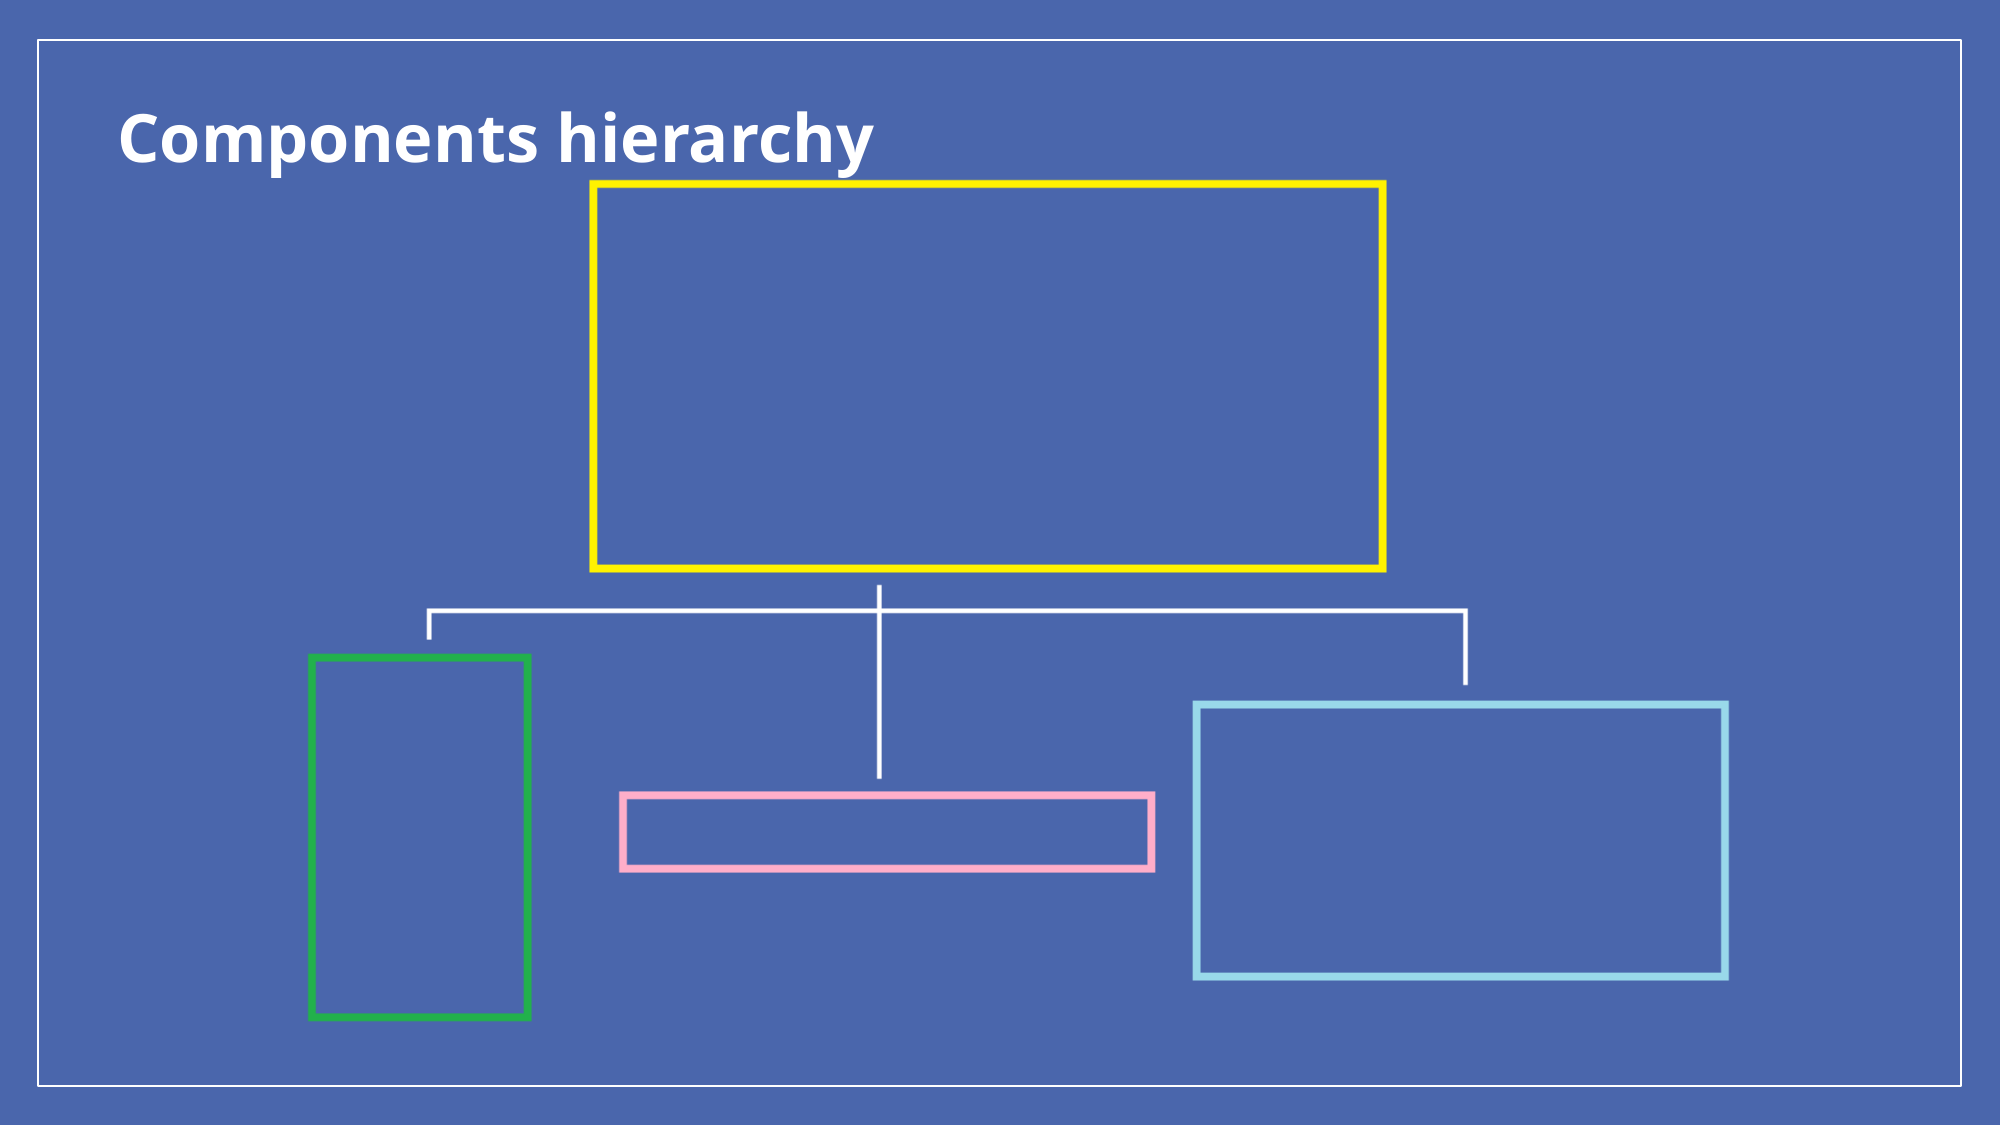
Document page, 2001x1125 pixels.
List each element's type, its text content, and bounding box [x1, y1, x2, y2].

picture [212, 135, 1788, 1085]
text_box Components hierarchy [102, 88, 1063, 183]
